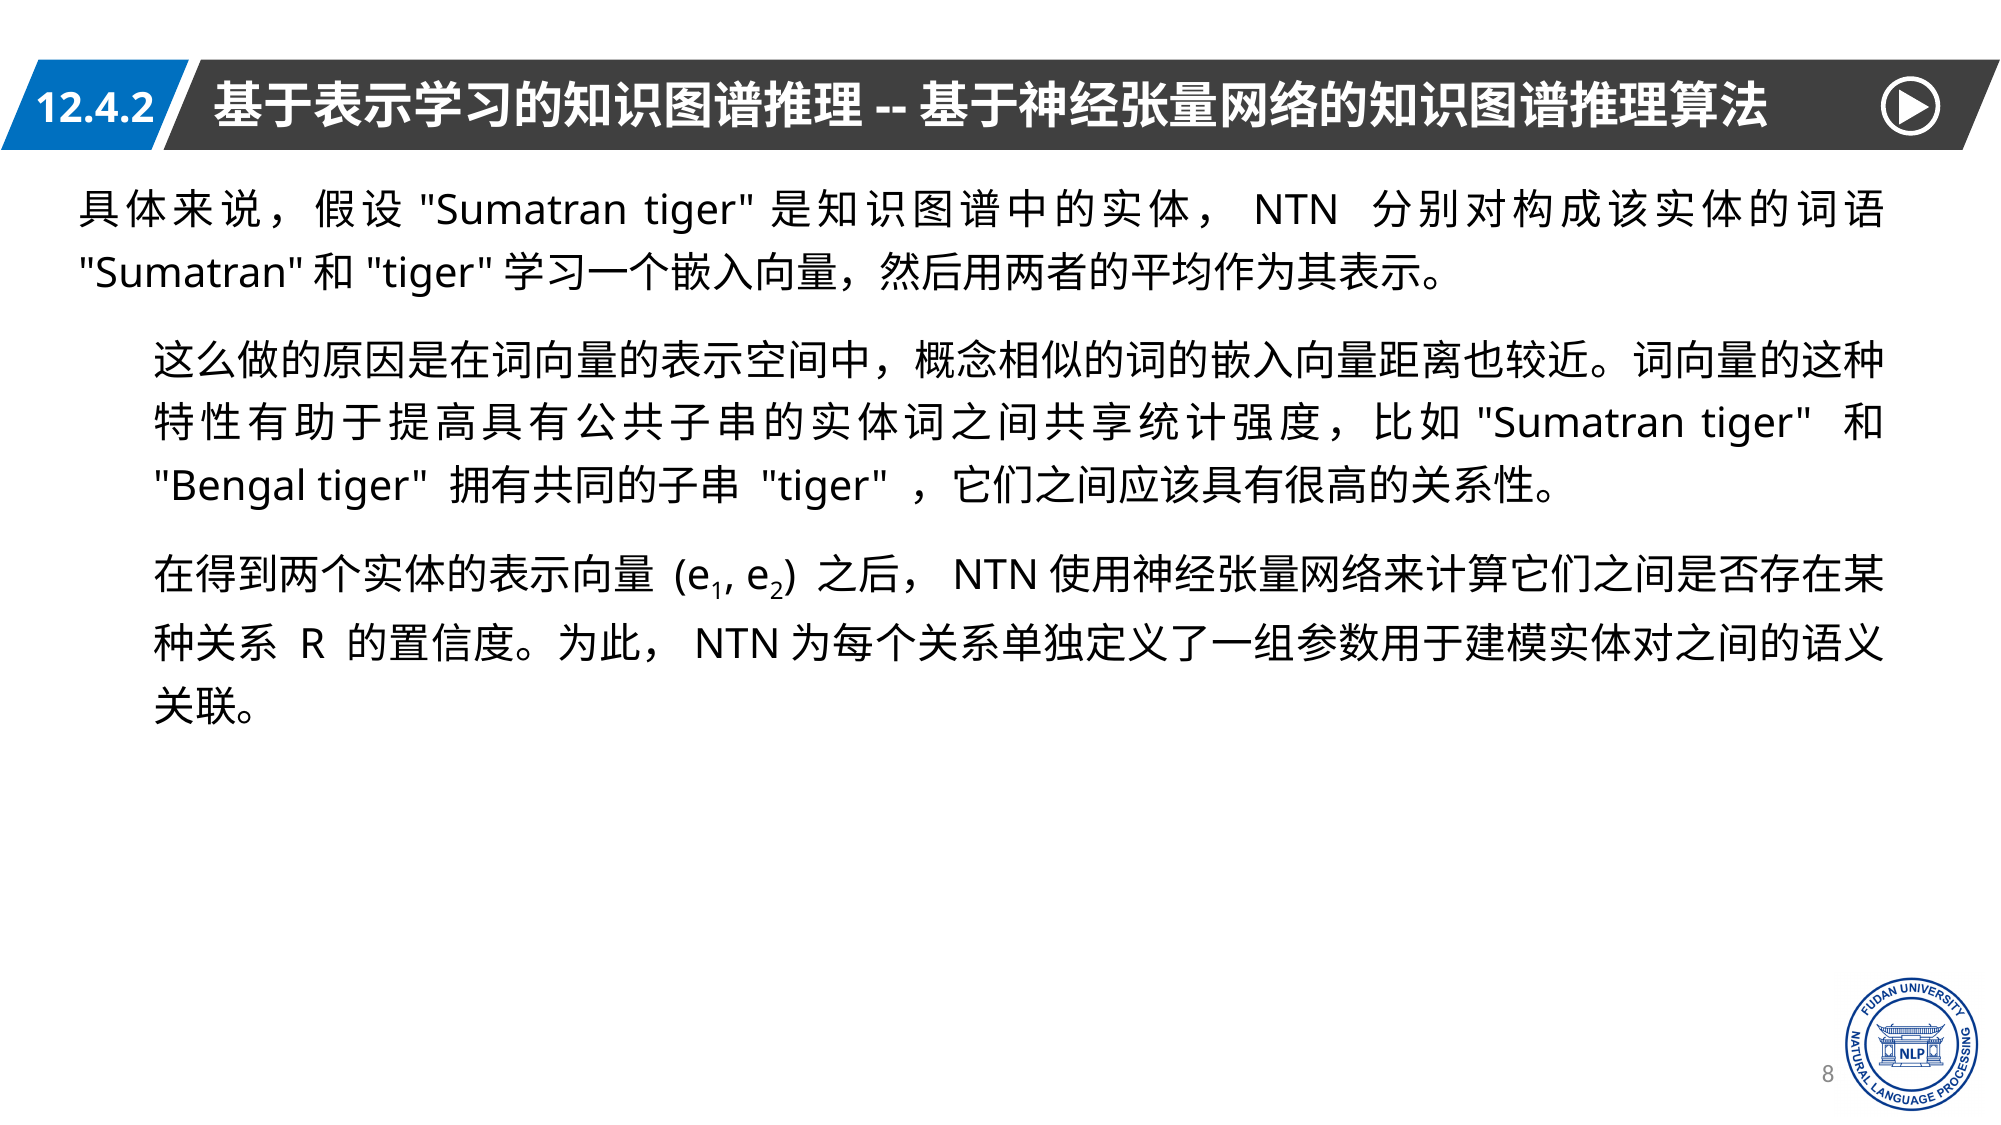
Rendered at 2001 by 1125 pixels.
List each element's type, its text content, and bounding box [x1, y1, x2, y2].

picture [1834, 972, 1985, 1117]
slide_number 85 [1412, 1042, 1863, 1103]
text_box 具体来说，假设"Sumatran tiger"是知识图谱中的实体，NTN 分别对构成该实体的词语 "Sumatran"和"tiger"学习一个嵌入向量，然后用两者的平均作为其表示。 这么做的原因是在词向量的表示空间中，概念相似的词的嵌入向量距离也较近。词向量的这种特性有助于提高具有公共子串的实体词之间共享统计强度，比如"Sumatran tiger" 和 "Bengal tiger" 拥有共同的子串 "tiger" ，它们之间应该具有很高的关系性。 在得到两个实体的表示向量 (e1, e2) 之后，NTN使用神经张量网络来计算它们之间是否存在某种关系 R 的置信度。为此，NTN为每个关系单独定义了一组参数用于建模实体对之间的语义关联。 [63, 163, 1900, 737]
text_box [32, 59, 189, 89]
text_box 12.4.2 [13, 73, 177, 138]
text_box [163, 59, 2000, 150]
text_box 基于表示学习的知识图谱推理--基于神经张量网络的知识图谱推理算法 [198, 66, 1785, 142]
text_box [1, 121, 157, 150]
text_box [1883, 78, 1939, 134]
